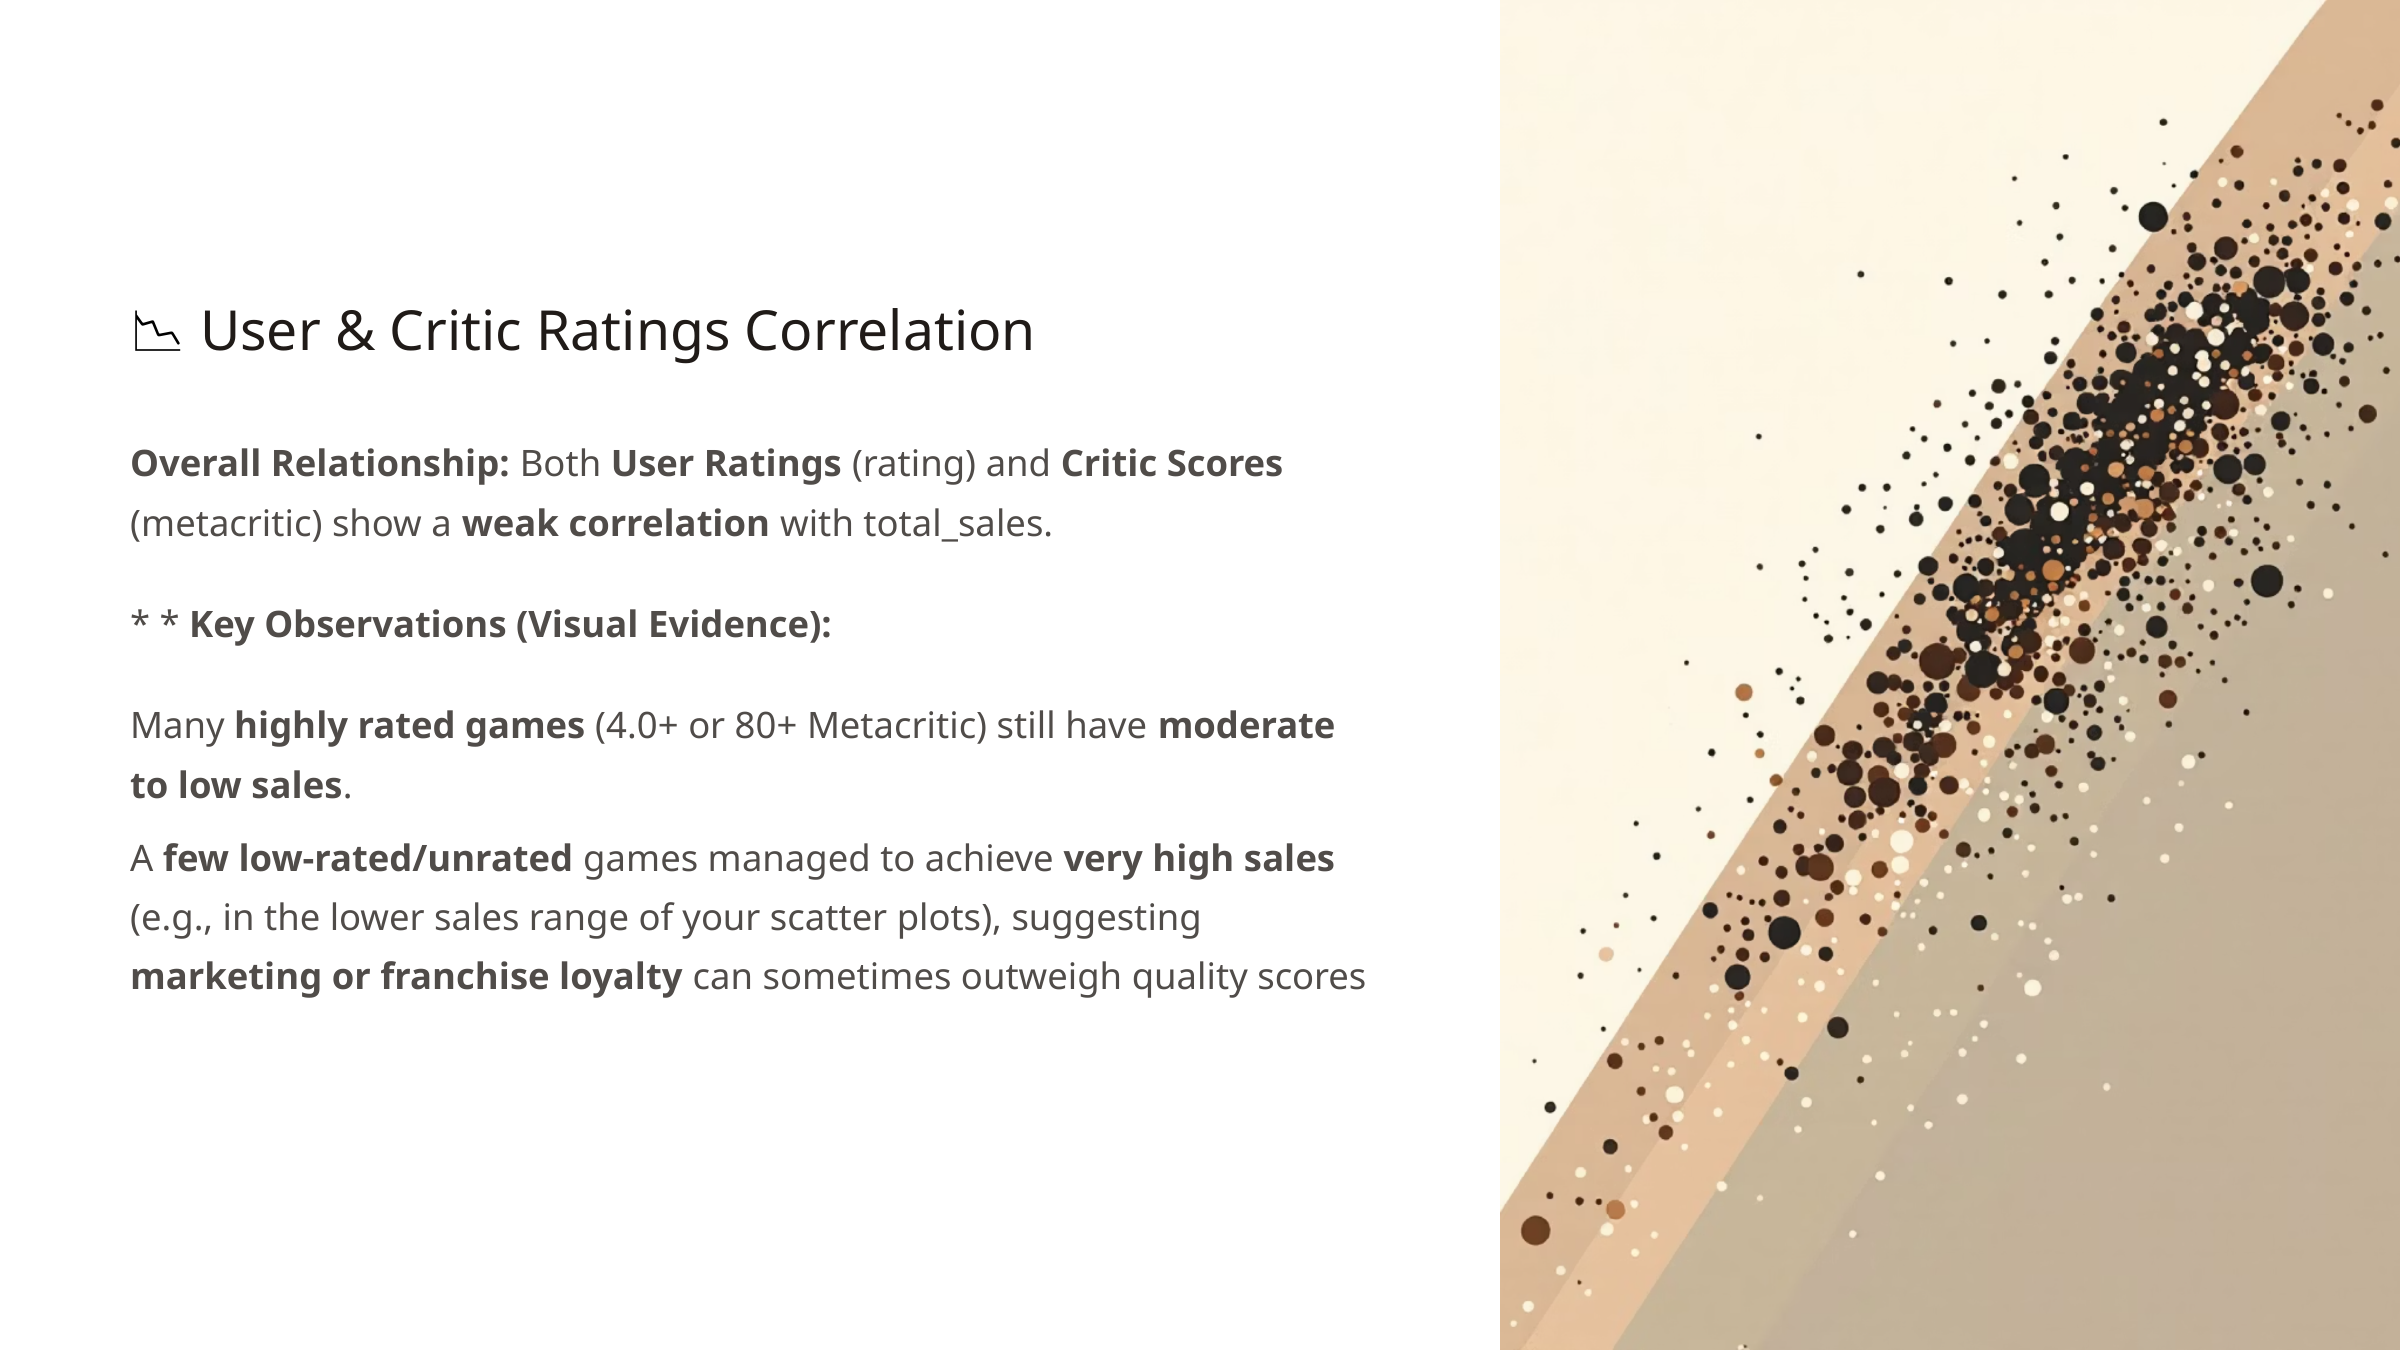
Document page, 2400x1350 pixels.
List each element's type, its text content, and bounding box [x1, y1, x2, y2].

text_box Many highly rated games (4.0+ or 80+ Metacritic) still have moderate to low sales. [130, 686, 1370, 806]
text_box * * Key Observations (Visual Evidence): [130, 585, 1370, 646]
text_box 📉 User & Critic Ratings Correlation [130, 292, 1127, 369]
text_box A few low-rated/unrated games managed to achieve very high sales (e.g., in the lower sales range of your scatter plots), suggesting marketing or franchise loyalty can sometimes outweigh quality scores [130, 818, 1370, 1058]
text_box Overall Relationship: Both User Ratings (rating) and Critic Scores (metacritic) show a weak correlation with total_sales. [130, 424, 1370, 544]
picture [1499, 0, 2400, 1350]
